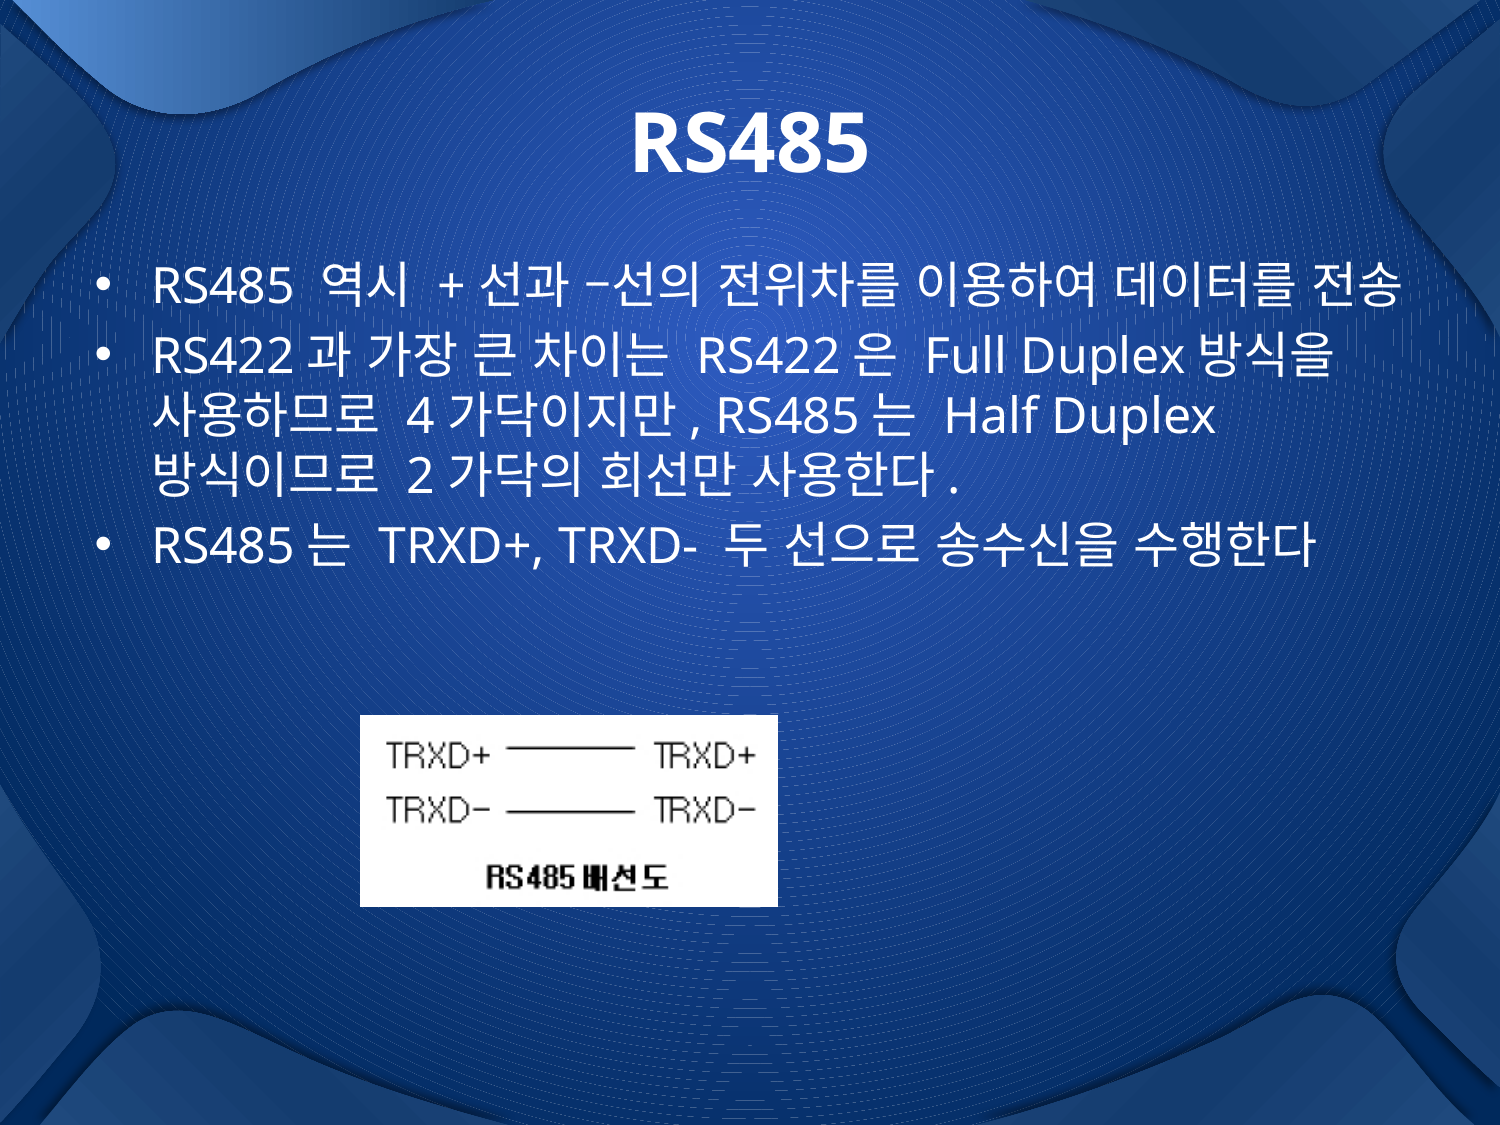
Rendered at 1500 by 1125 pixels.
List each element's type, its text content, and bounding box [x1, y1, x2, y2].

title RS485 [75, 45, 1425, 233]
list RS485 역시 +선과 –선의 전위차를 이용하여 데이터를 전송 RS422과 가장 큰 차이는 RS422은 Full Duplex방식을 사용하므로 4가닥이지만, RS485는 Half Duplex방식이므로 2가닥의 회선만 사용한다. RS485는 TRXD+, TRXD- 두 선으로 송수신을 수행한다 [79, 246, 1430, 1106]
picture [360, 715, 778, 907]
